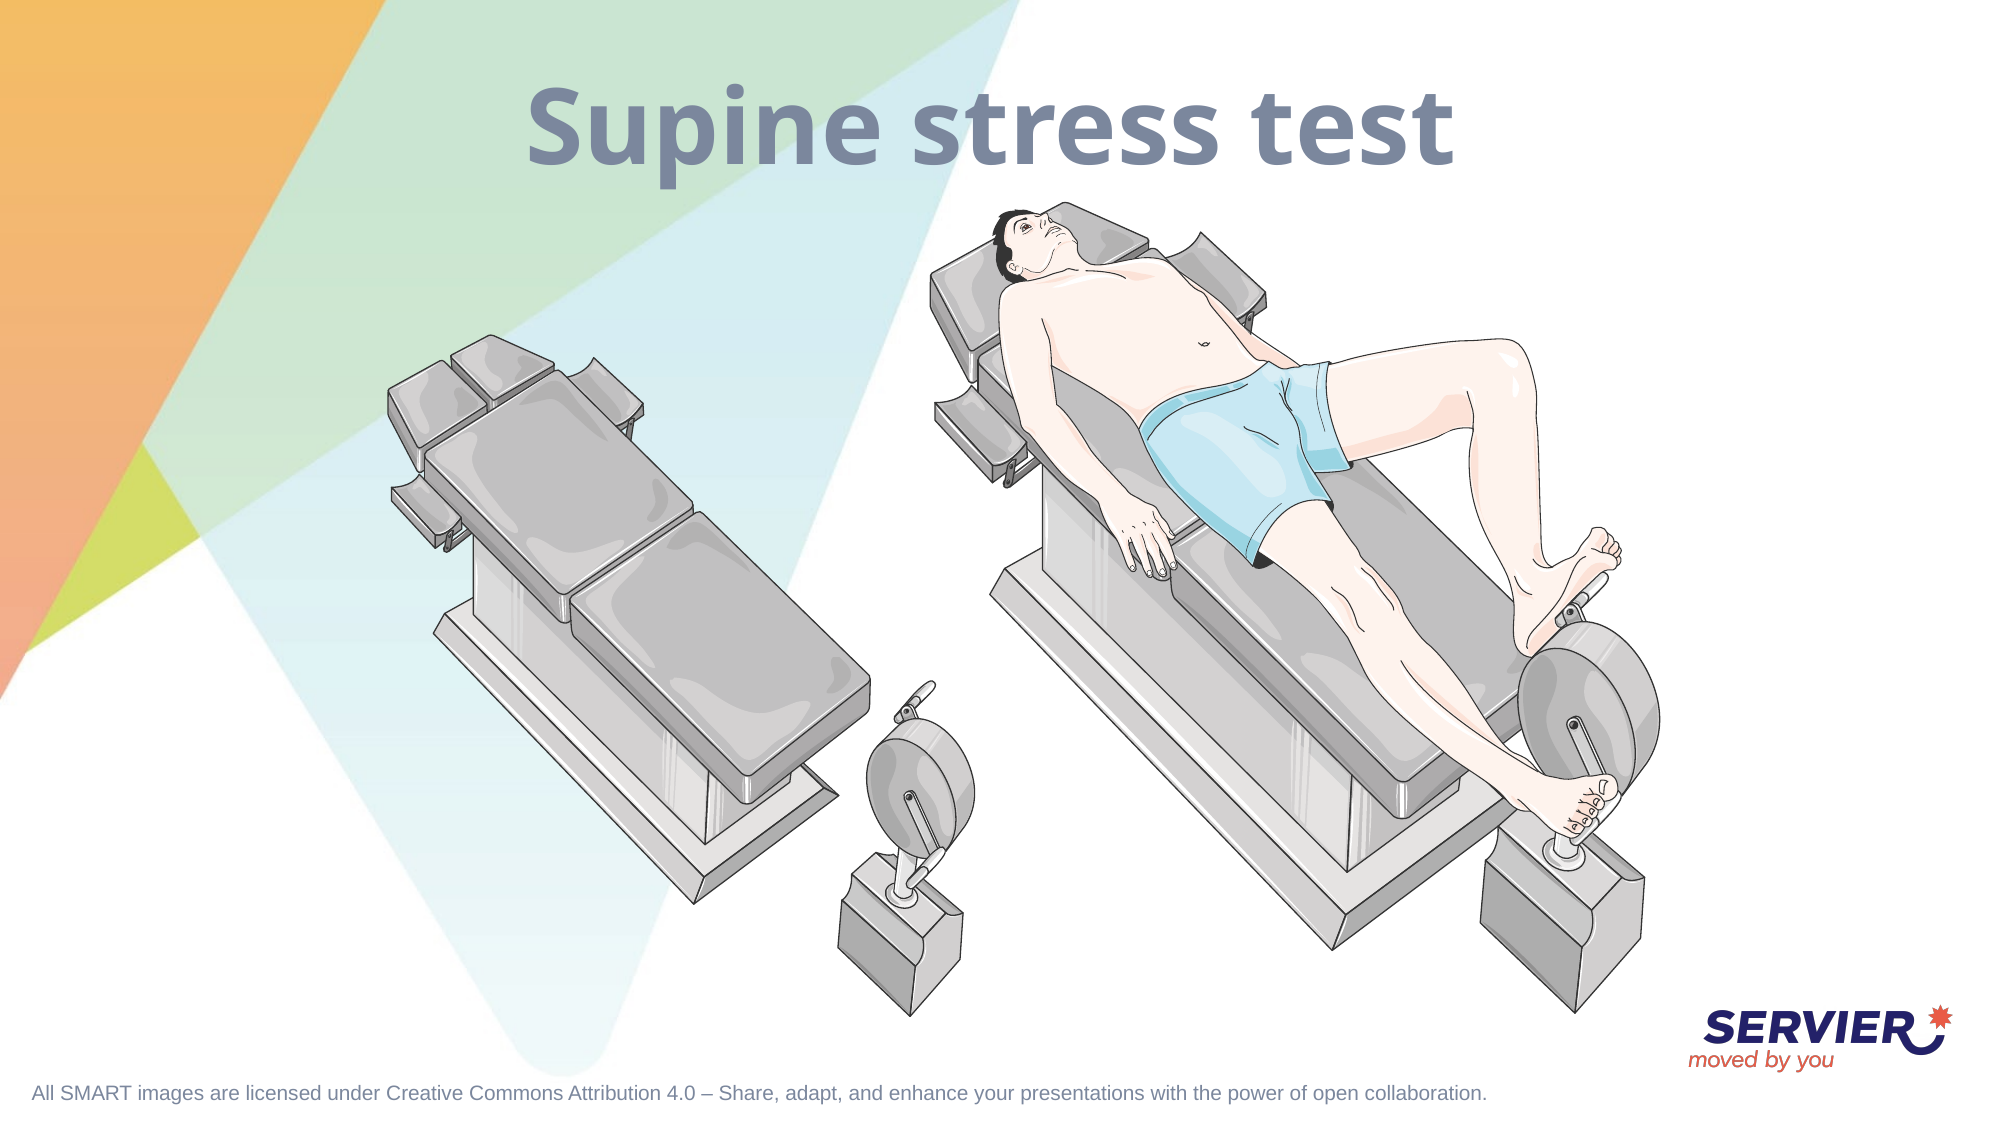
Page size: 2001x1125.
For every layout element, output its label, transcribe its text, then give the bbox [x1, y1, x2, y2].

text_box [387, 334, 872, 905]
picture [0, 0, 2001, 1125]
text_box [929, 201, 1666, 1014]
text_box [837, 678, 979, 1017]
title Supine stress test [55, 12, 1927, 232]
